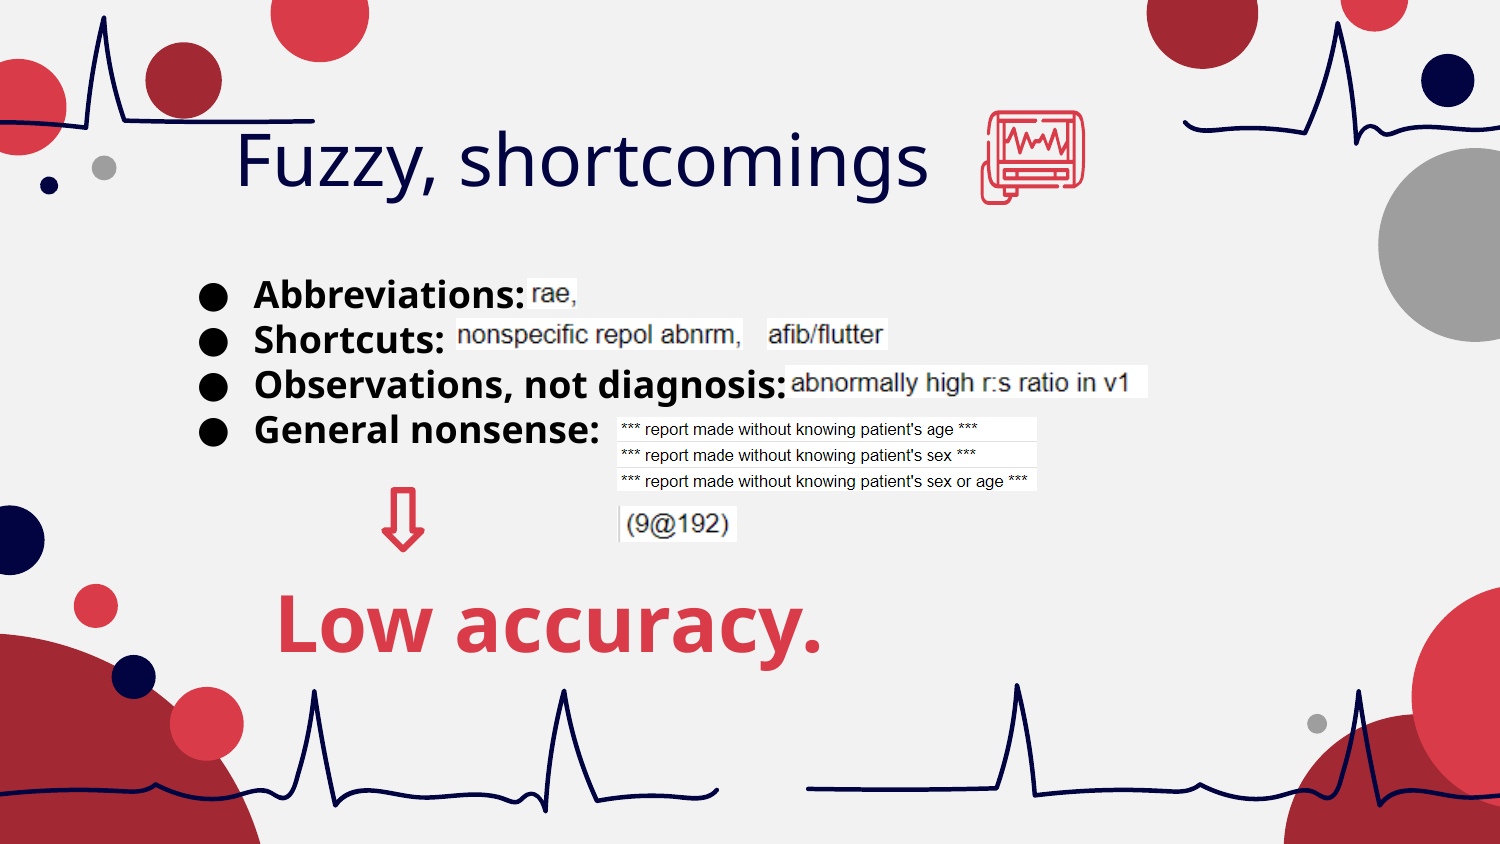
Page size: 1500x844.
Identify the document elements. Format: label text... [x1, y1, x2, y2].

picture [785, 364, 1149, 399]
picture [456, 317, 743, 350]
picture [617, 416, 1038, 491]
title Fuzzy, shortcomings [144, 98, 1409, 193]
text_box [980, 110, 1087, 206]
picture [766, 317, 888, 350]
picture [527, 278, 577, 309]
picture [617, 505, 737, 543]
text_box Abbreviations: Shortcuts: Observations, not diagnosis: General nonsense: [163, 255, 1409, 618]
text_box [384, 490, 422, 550]
text_box Low accuracy. [246, 557, 918, 679]
